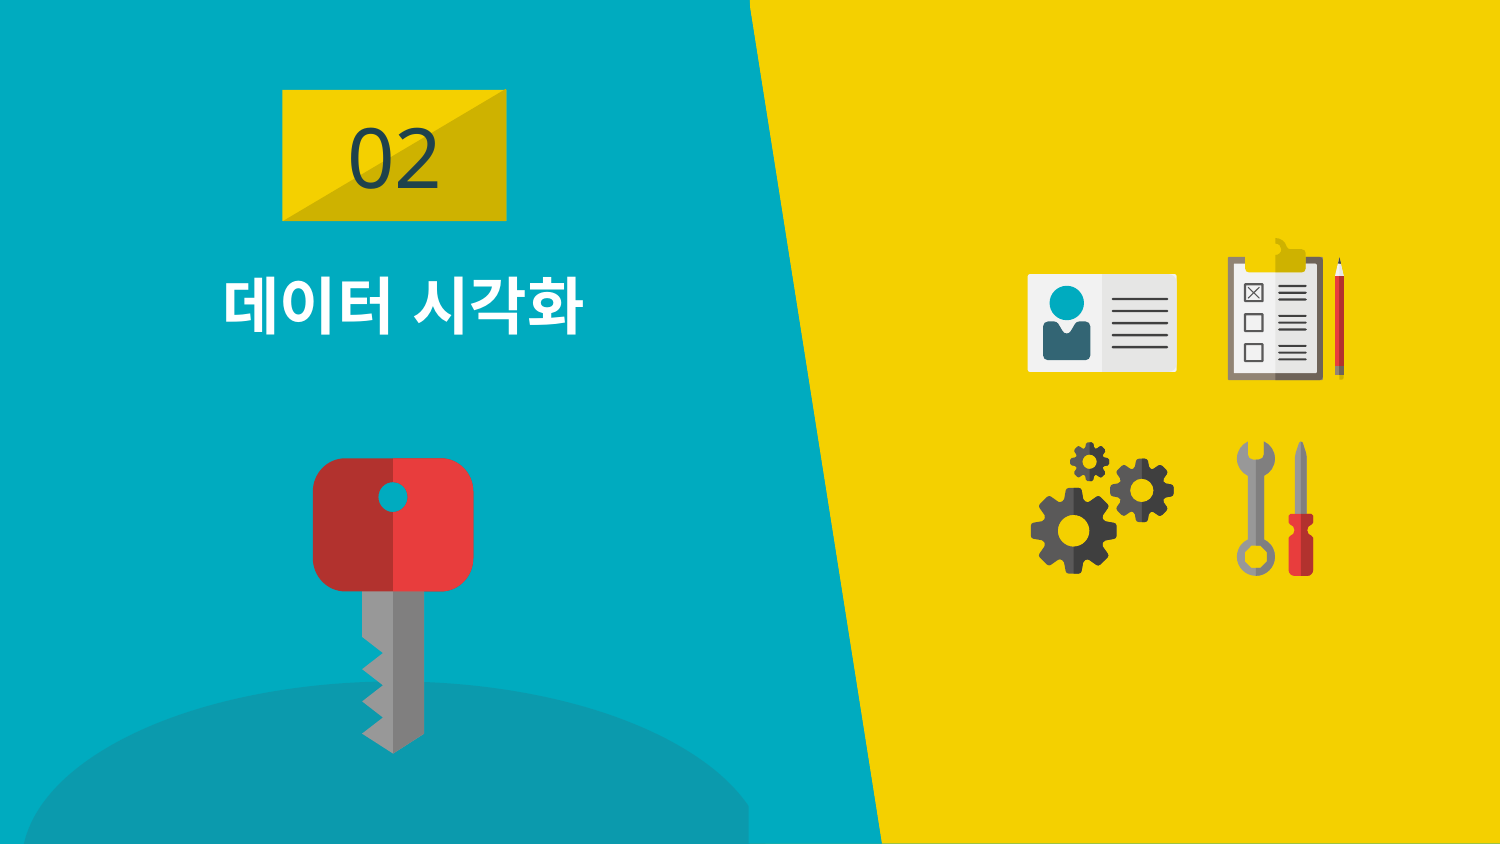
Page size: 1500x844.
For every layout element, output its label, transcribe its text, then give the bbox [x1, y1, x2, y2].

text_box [1236, 441, 1314, 577]
subtitle 데이터 시각화 [143, 251, 664, 427]
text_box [1027, 273, 1177, 373]
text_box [1227, 237, 1344, 381]
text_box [282, 88, 507, 222]
text_box [748, 0, 882, 844]
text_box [1030, 441, 1174, 574]
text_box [312, 458, 474, 754]
